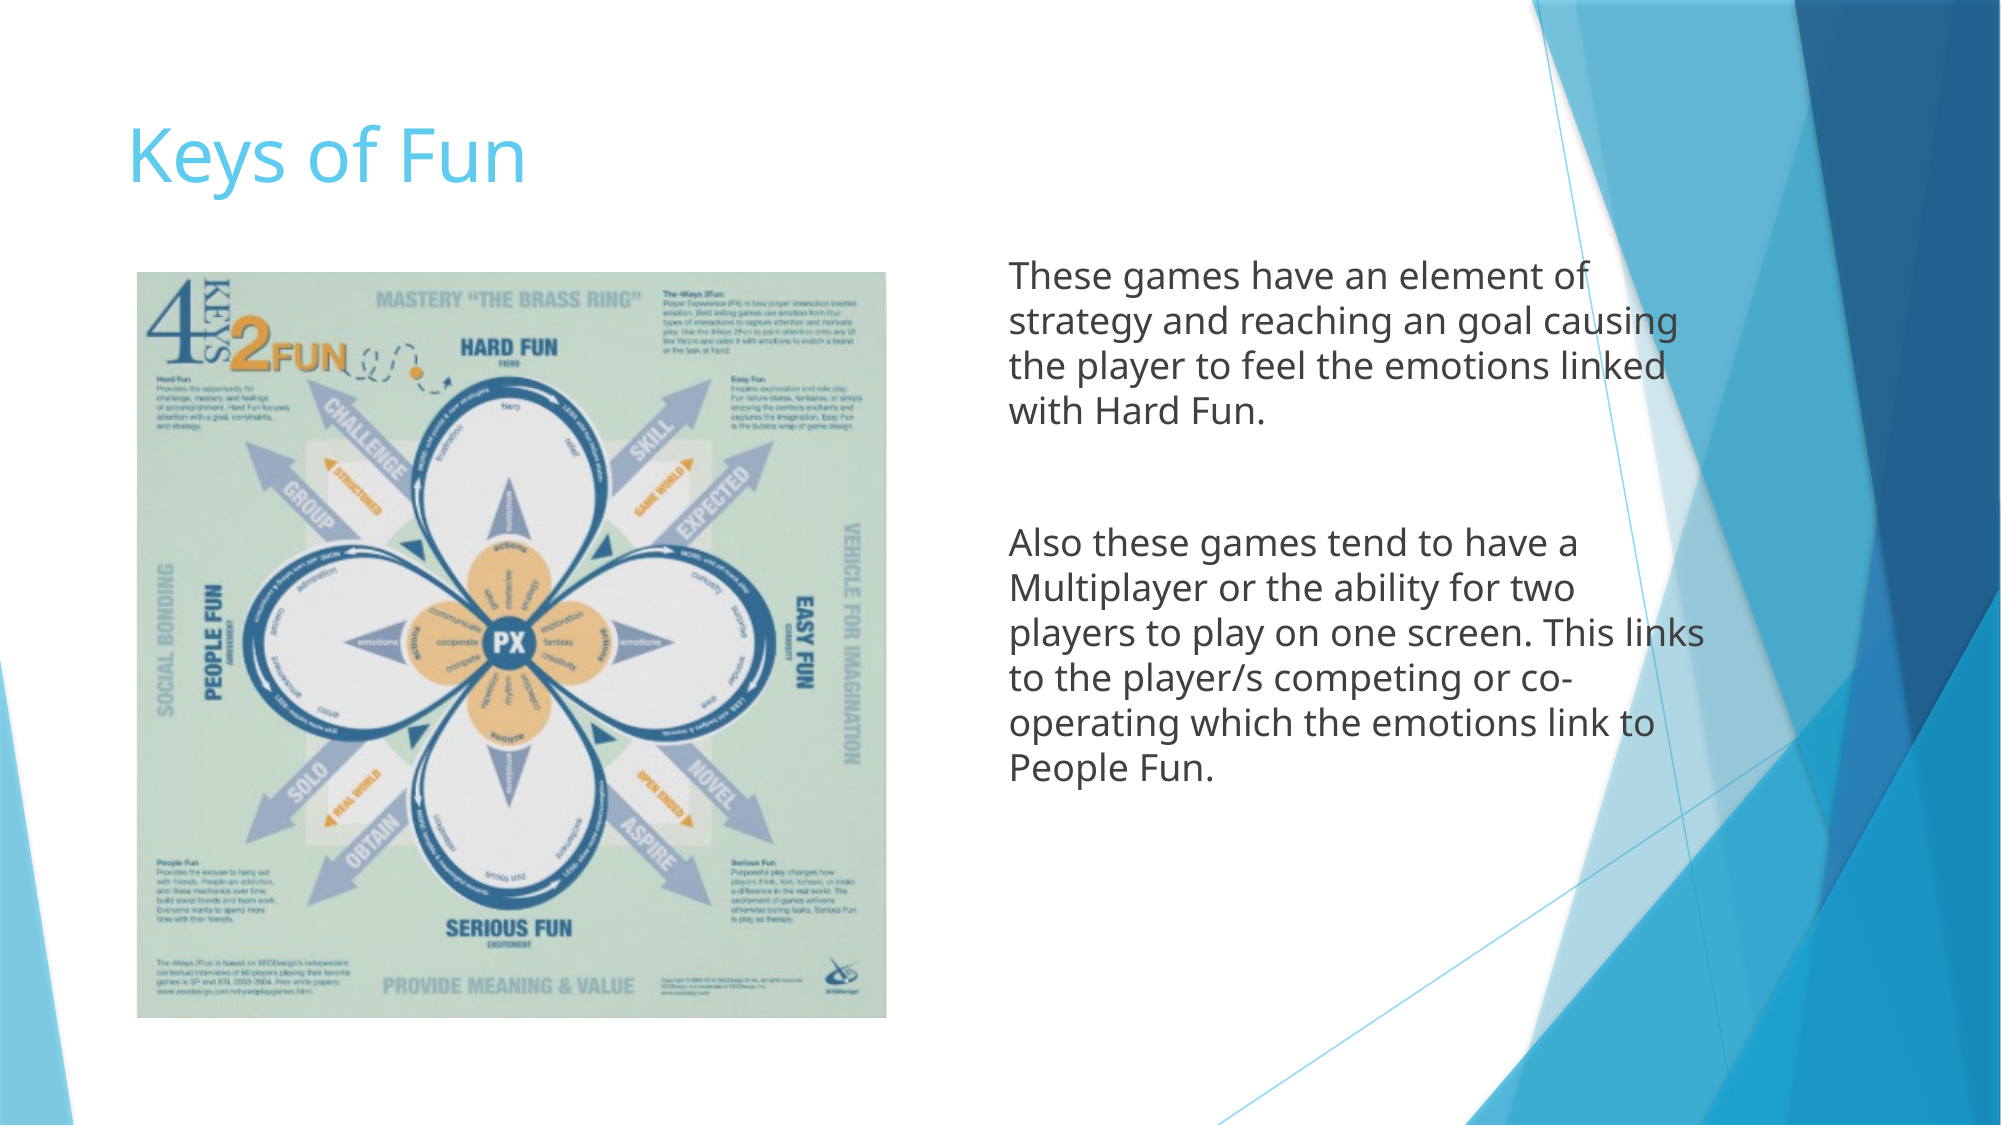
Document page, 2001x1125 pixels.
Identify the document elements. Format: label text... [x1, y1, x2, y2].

picture [136, 271, 888, 1019]
list These games have an element of strategy and reaching an goal causing the player to feel the emotions linked with Hard Fun. Also these games tend to have a Multiplayer or the ability for two players to play on one screen. This links to the player/s competing or co-operating which the emotions link to People Fun. [993, 244, 1726, 1076]
title Keys of Fun [111, 99, 1522, 220]
